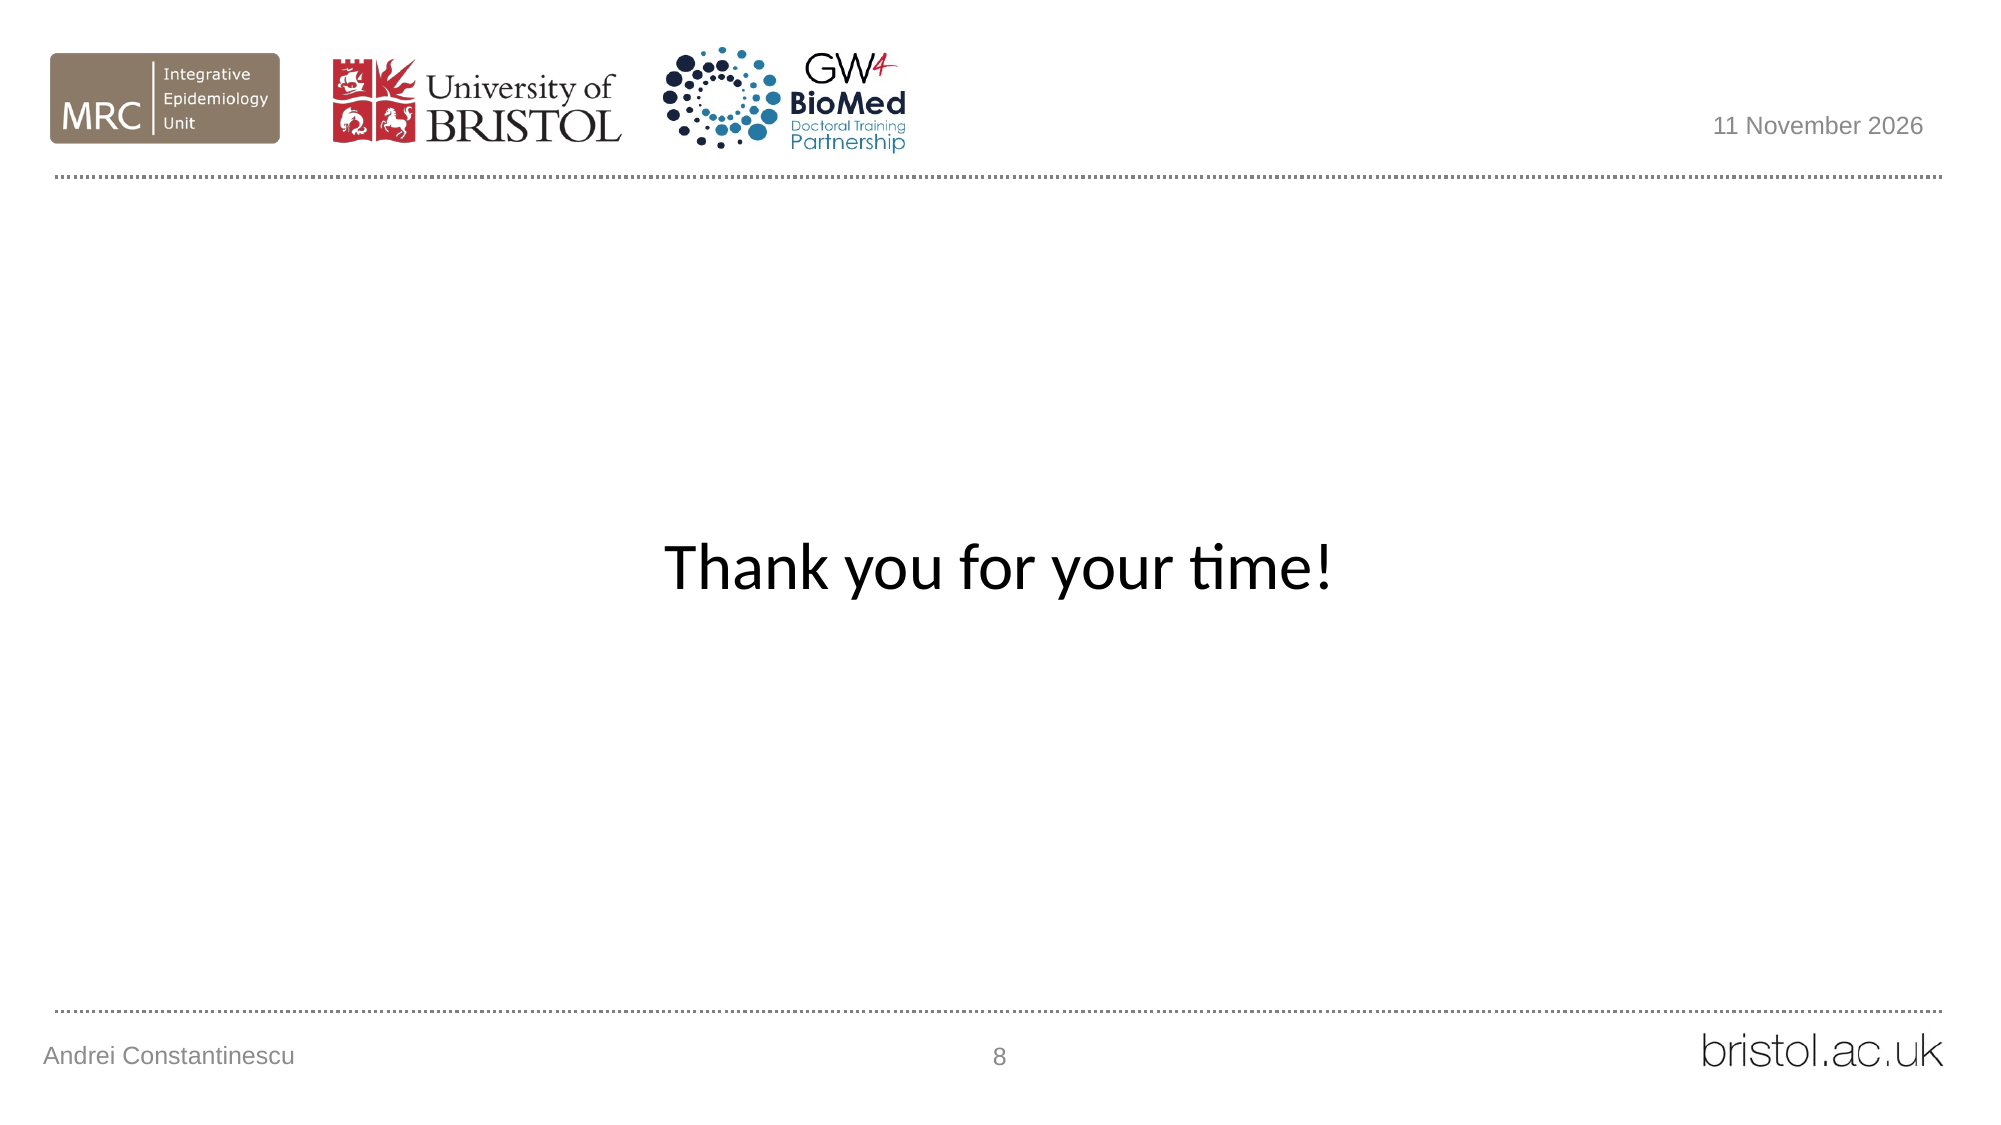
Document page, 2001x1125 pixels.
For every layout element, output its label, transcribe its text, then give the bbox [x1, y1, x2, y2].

picture [1685, 1023, 1946, 1080]
footer Andrei Constantinescu [28, 1024, 874, 1085]
slide_number 8 [921, 1025, 1079, 1086]
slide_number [1472, 101, 1940, 162]
picture [0, 0, 914, 232]
list Thank you for your time! [55, 258, 1945, 867]
